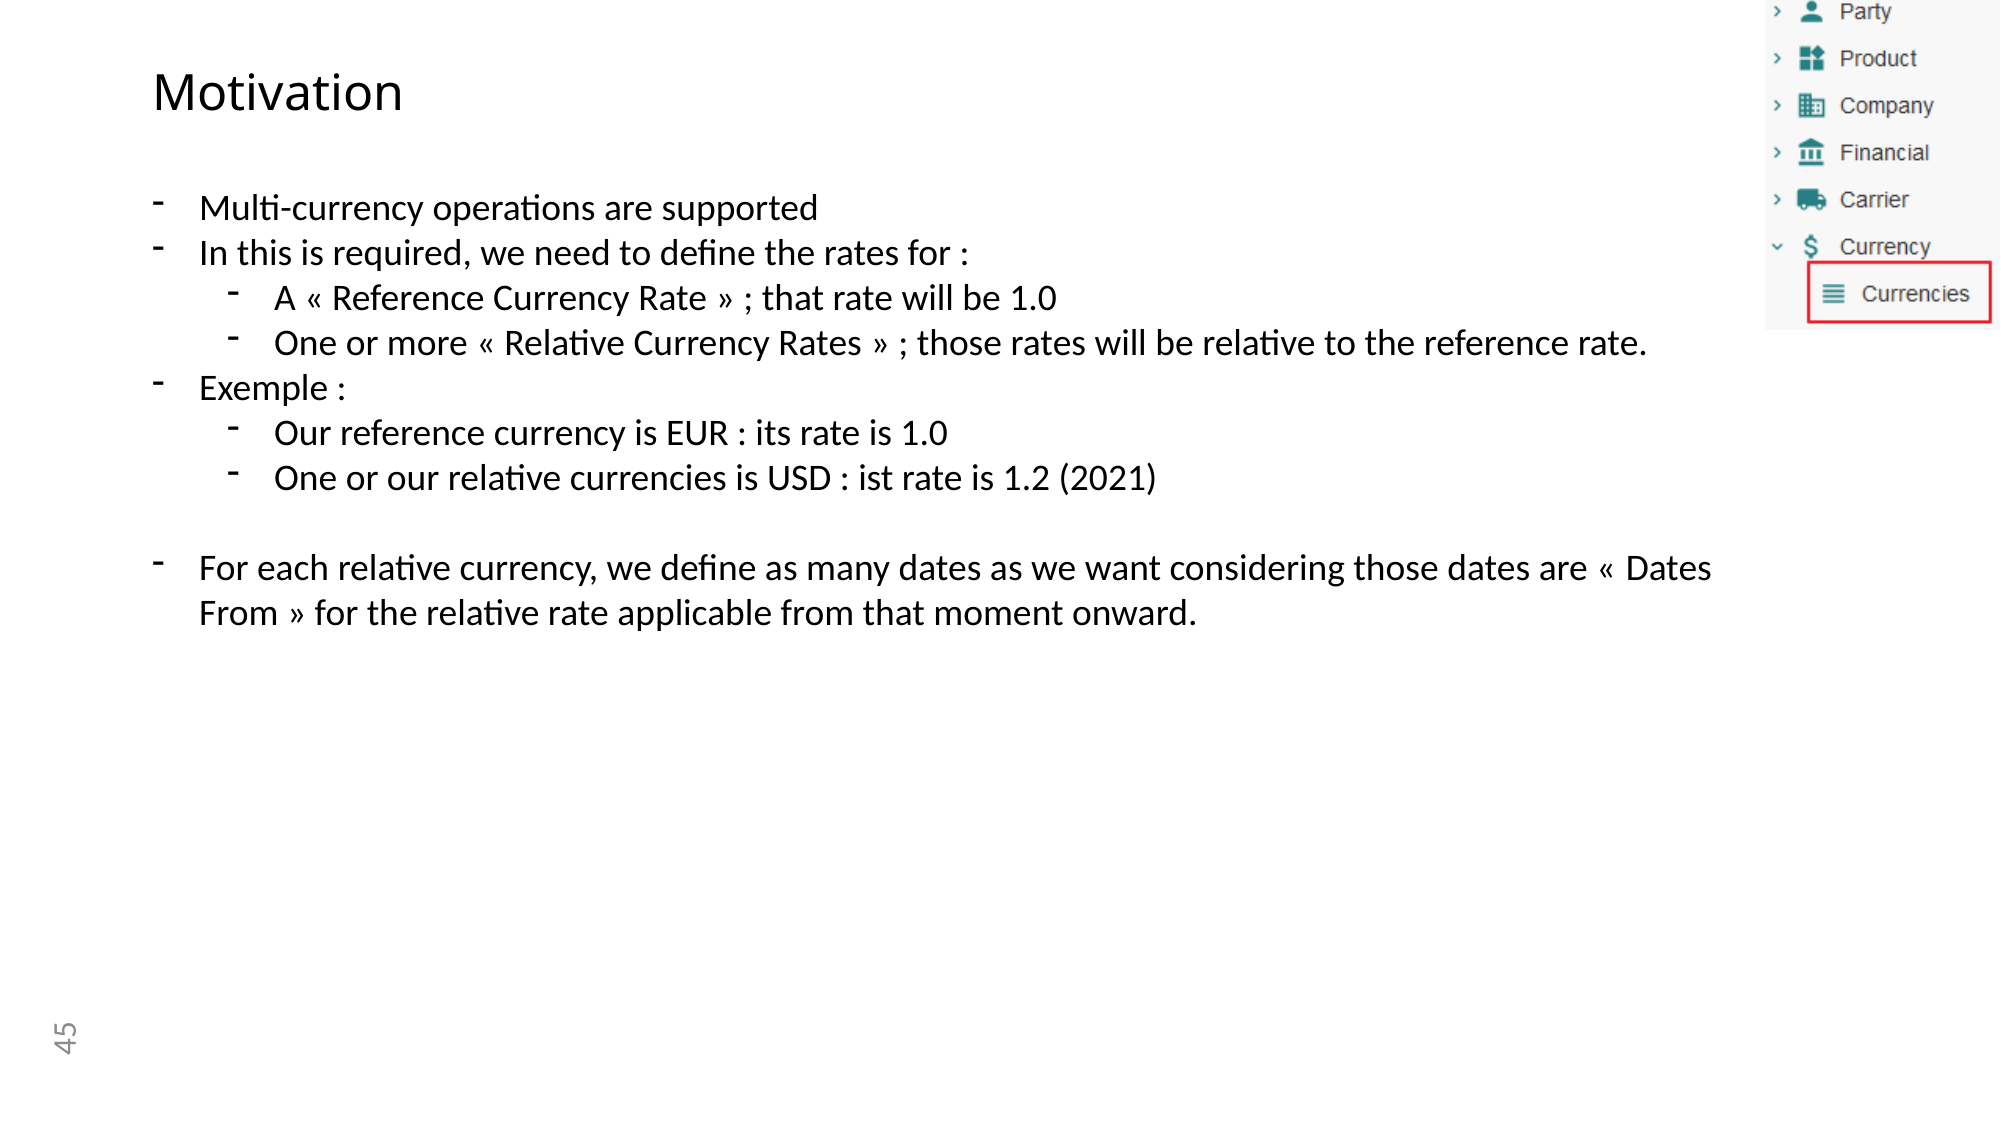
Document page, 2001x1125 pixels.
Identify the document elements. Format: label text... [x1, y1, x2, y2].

title Motivation [137, 59, 1765, 136]
picture [1765, 0, 2000, 330]
text_box Multi-currency operations are supported In this is required, we need to define the rates for : A « Reference Currency Rate » ; that rate will be 1.0 One or more « Relative Currency Rates » ; those rates will be relative to the reference rate. Exemple : Our reference currency is EUR : its rate is 1.0 One or our relative currencies is USD : ist rate is 1.2 (2021) For each relative currency, we define as many dates as we want considering those dates are « Dates From » for the relative rate applicable from that moment onward. [137, 175, 1735, 641]
slide_number 45 [32, 969, 93, 1108]
